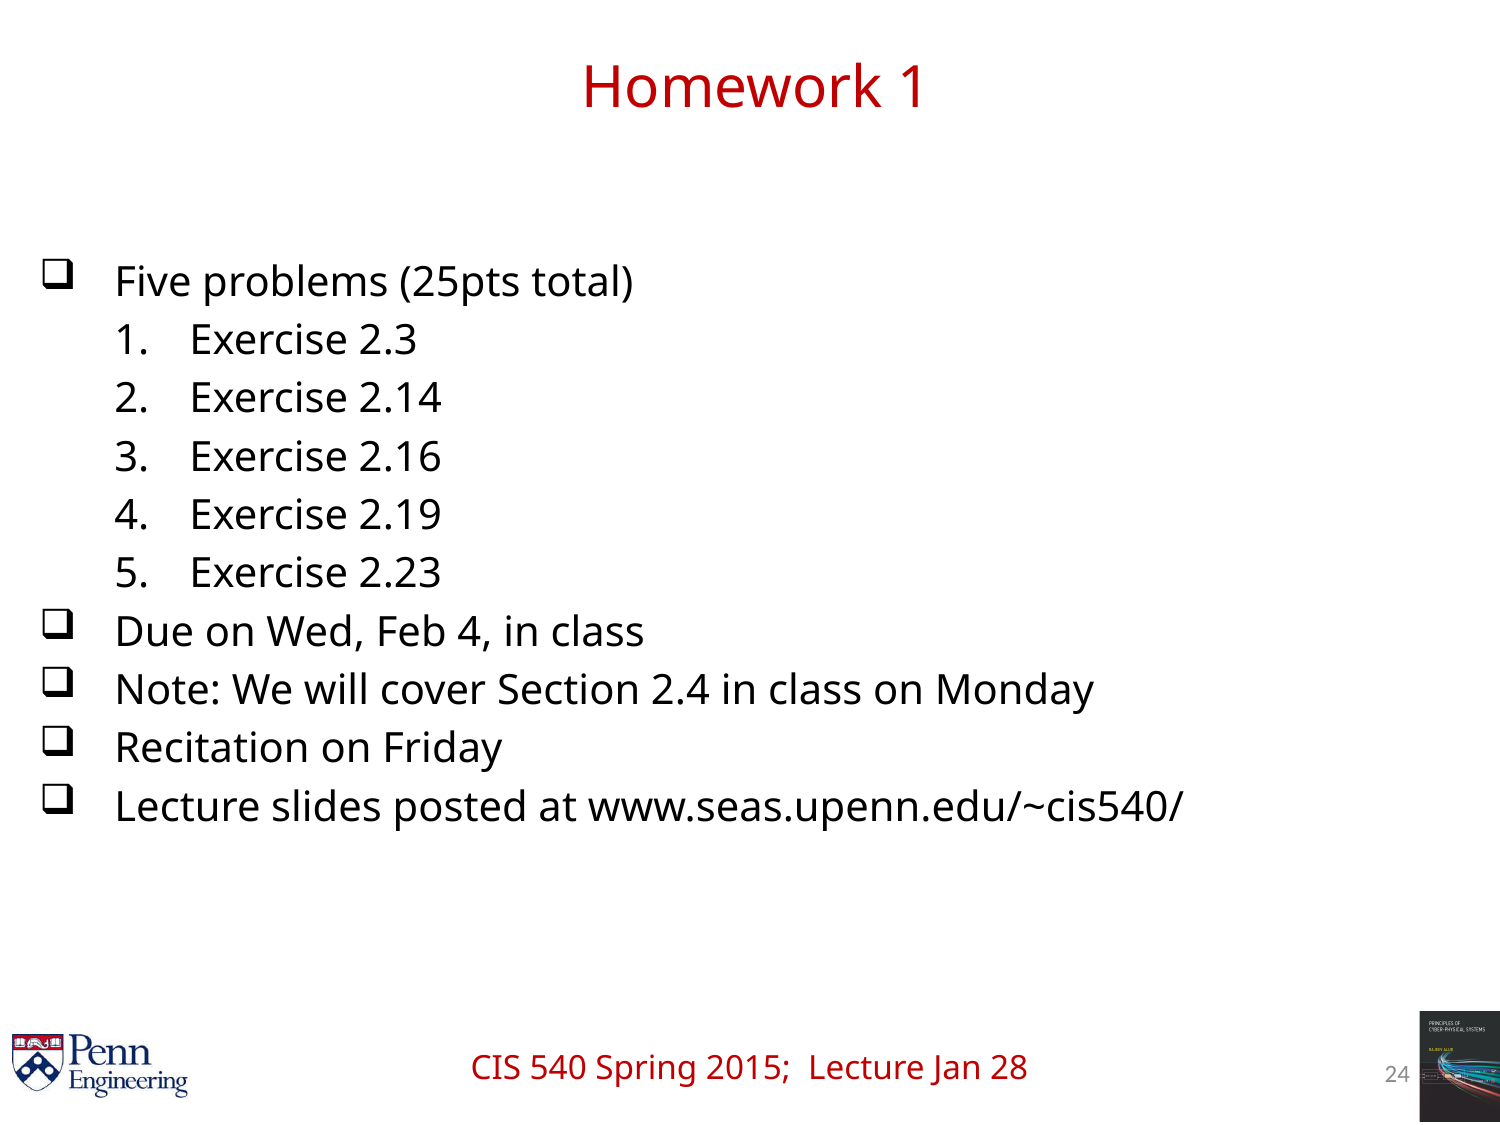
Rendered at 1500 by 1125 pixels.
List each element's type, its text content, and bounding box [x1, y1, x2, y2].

title Homework 1 [112, 24, 1400, 143]
text_box Five problems (25pts total) Exercise 2.3 Exercise 2.14 Exercise 2.16 Exercise 2.19 Exercise 2.23 Due on Wed, Feb 4, in class Note: We will cover Section 2.4 in class on Monday Recitation on Friday Lecture slides posted at www.seas.upenn.edu/~cis540/ [24, 246, 1463, 1005]
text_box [0, 1007, 1500, 1125]
